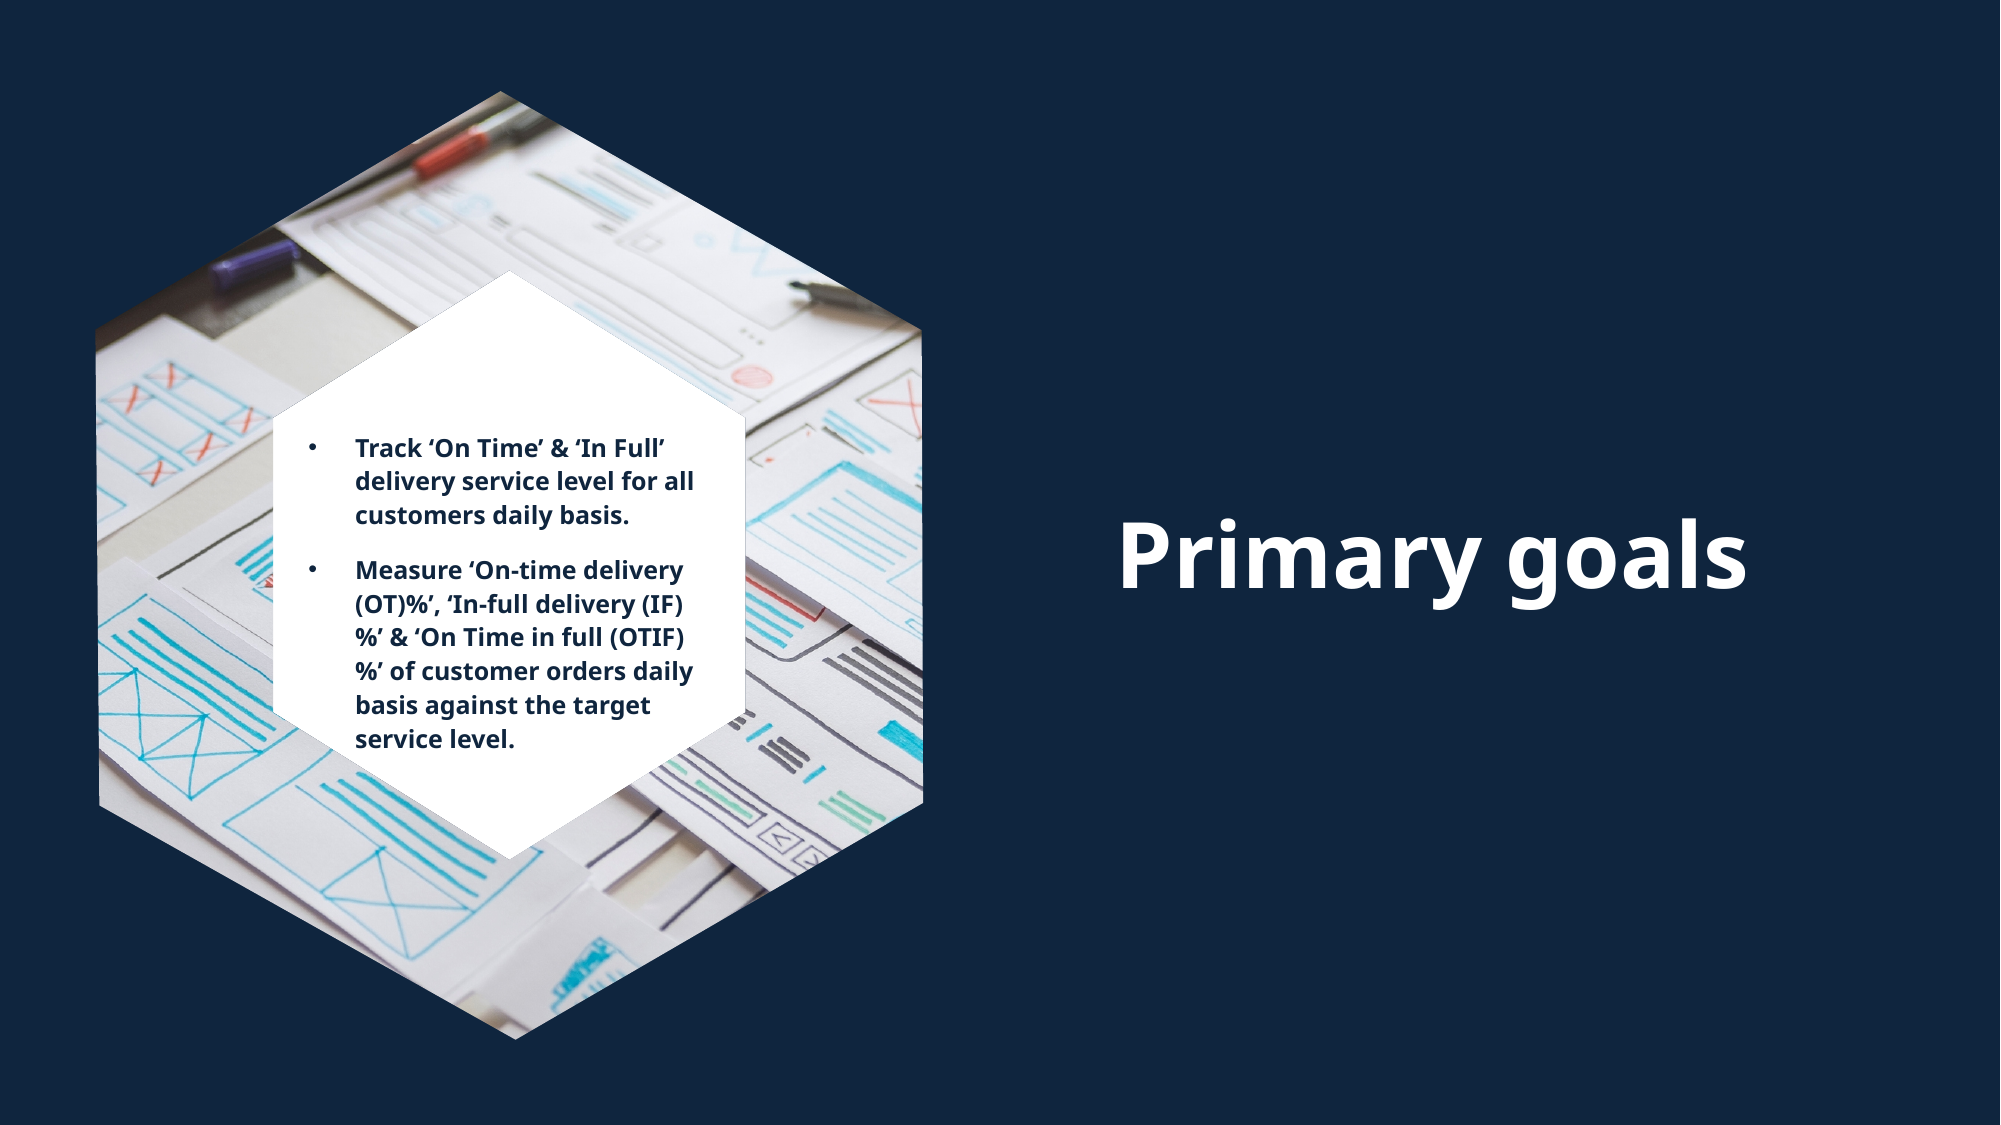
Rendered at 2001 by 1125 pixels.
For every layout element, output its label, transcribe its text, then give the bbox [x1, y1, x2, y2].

title Primary goals [1100, 330, 1830, 787]
picture [95, 91, 924, 1040]
